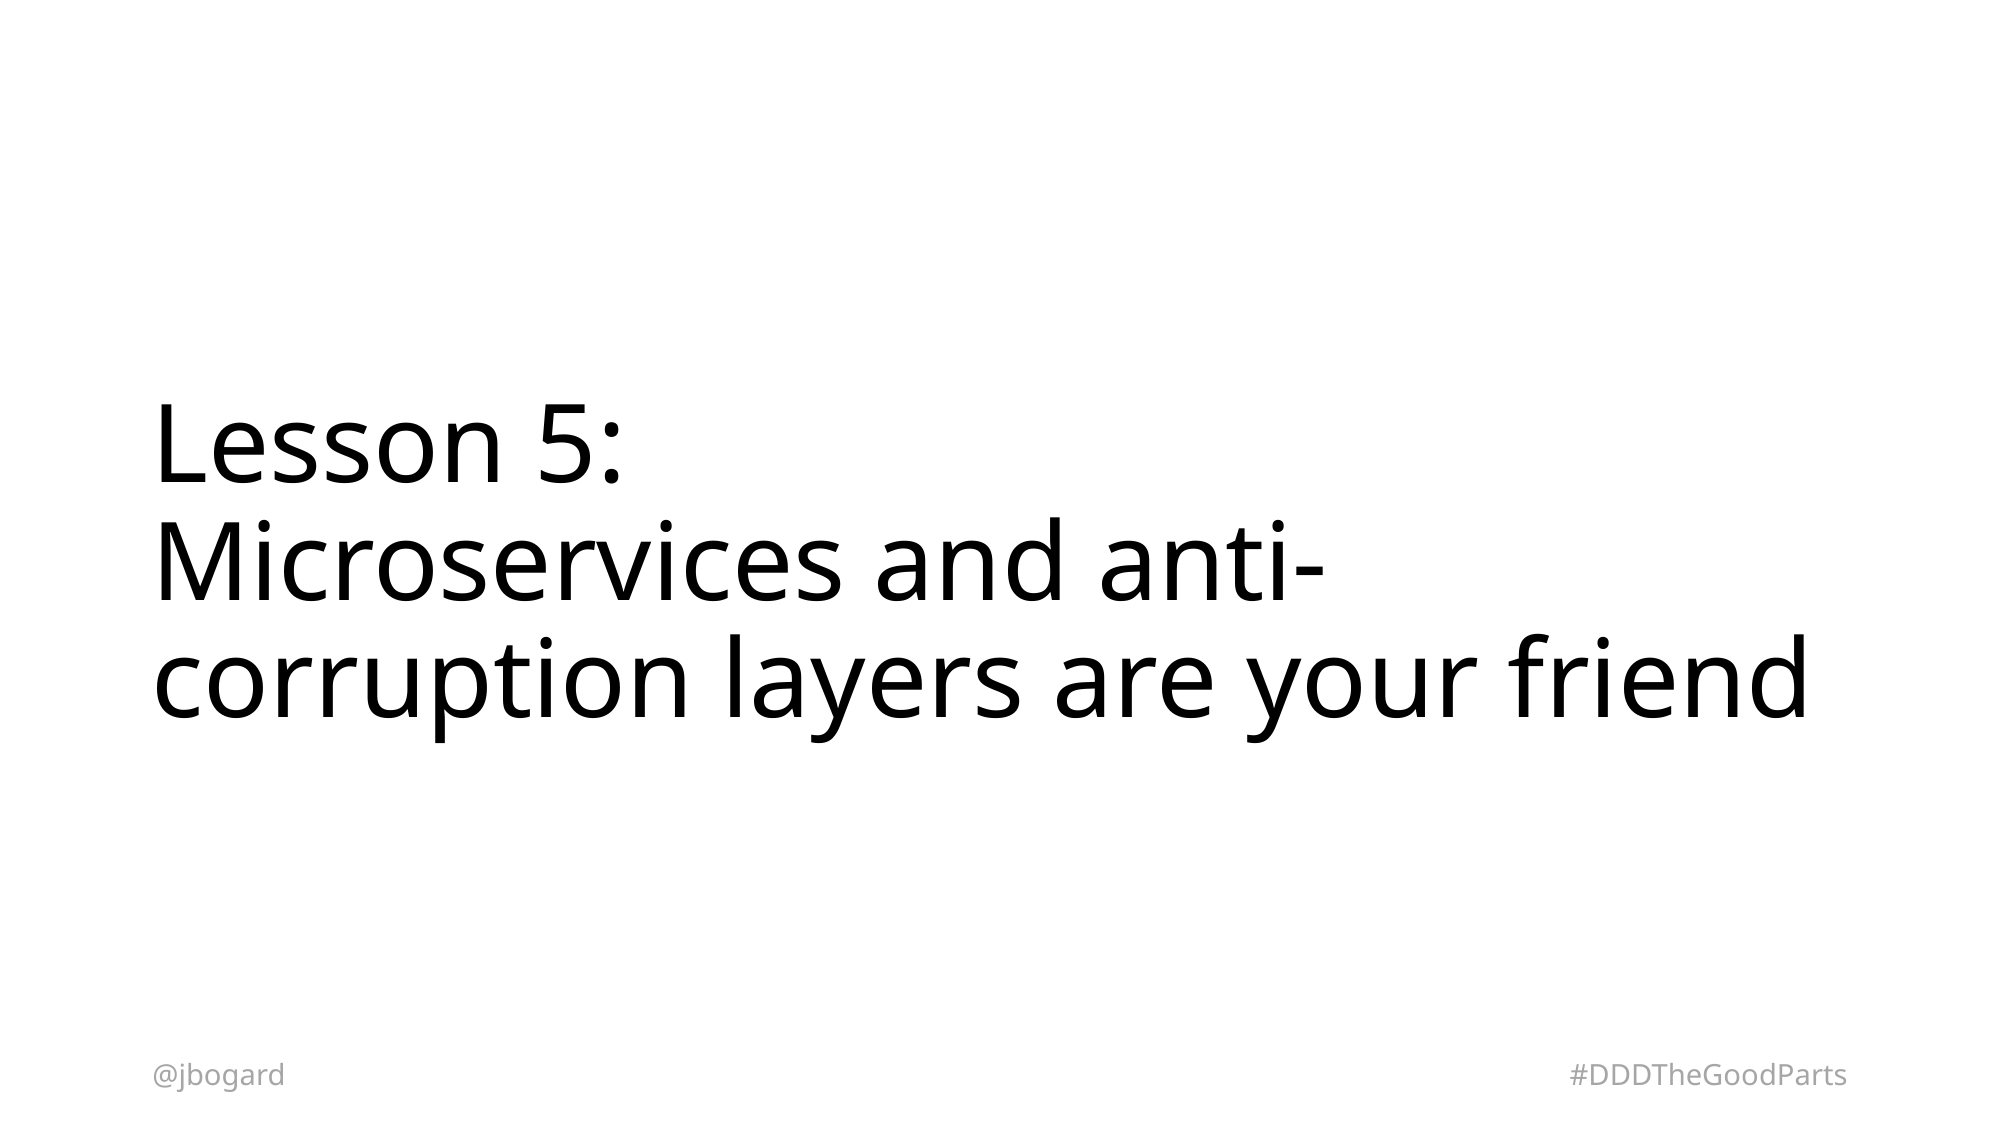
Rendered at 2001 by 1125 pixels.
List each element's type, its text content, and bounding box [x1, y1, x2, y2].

title Lesson 5: Microservices and anti-corruption layers are your friend [136, 280, 1862, 749]
